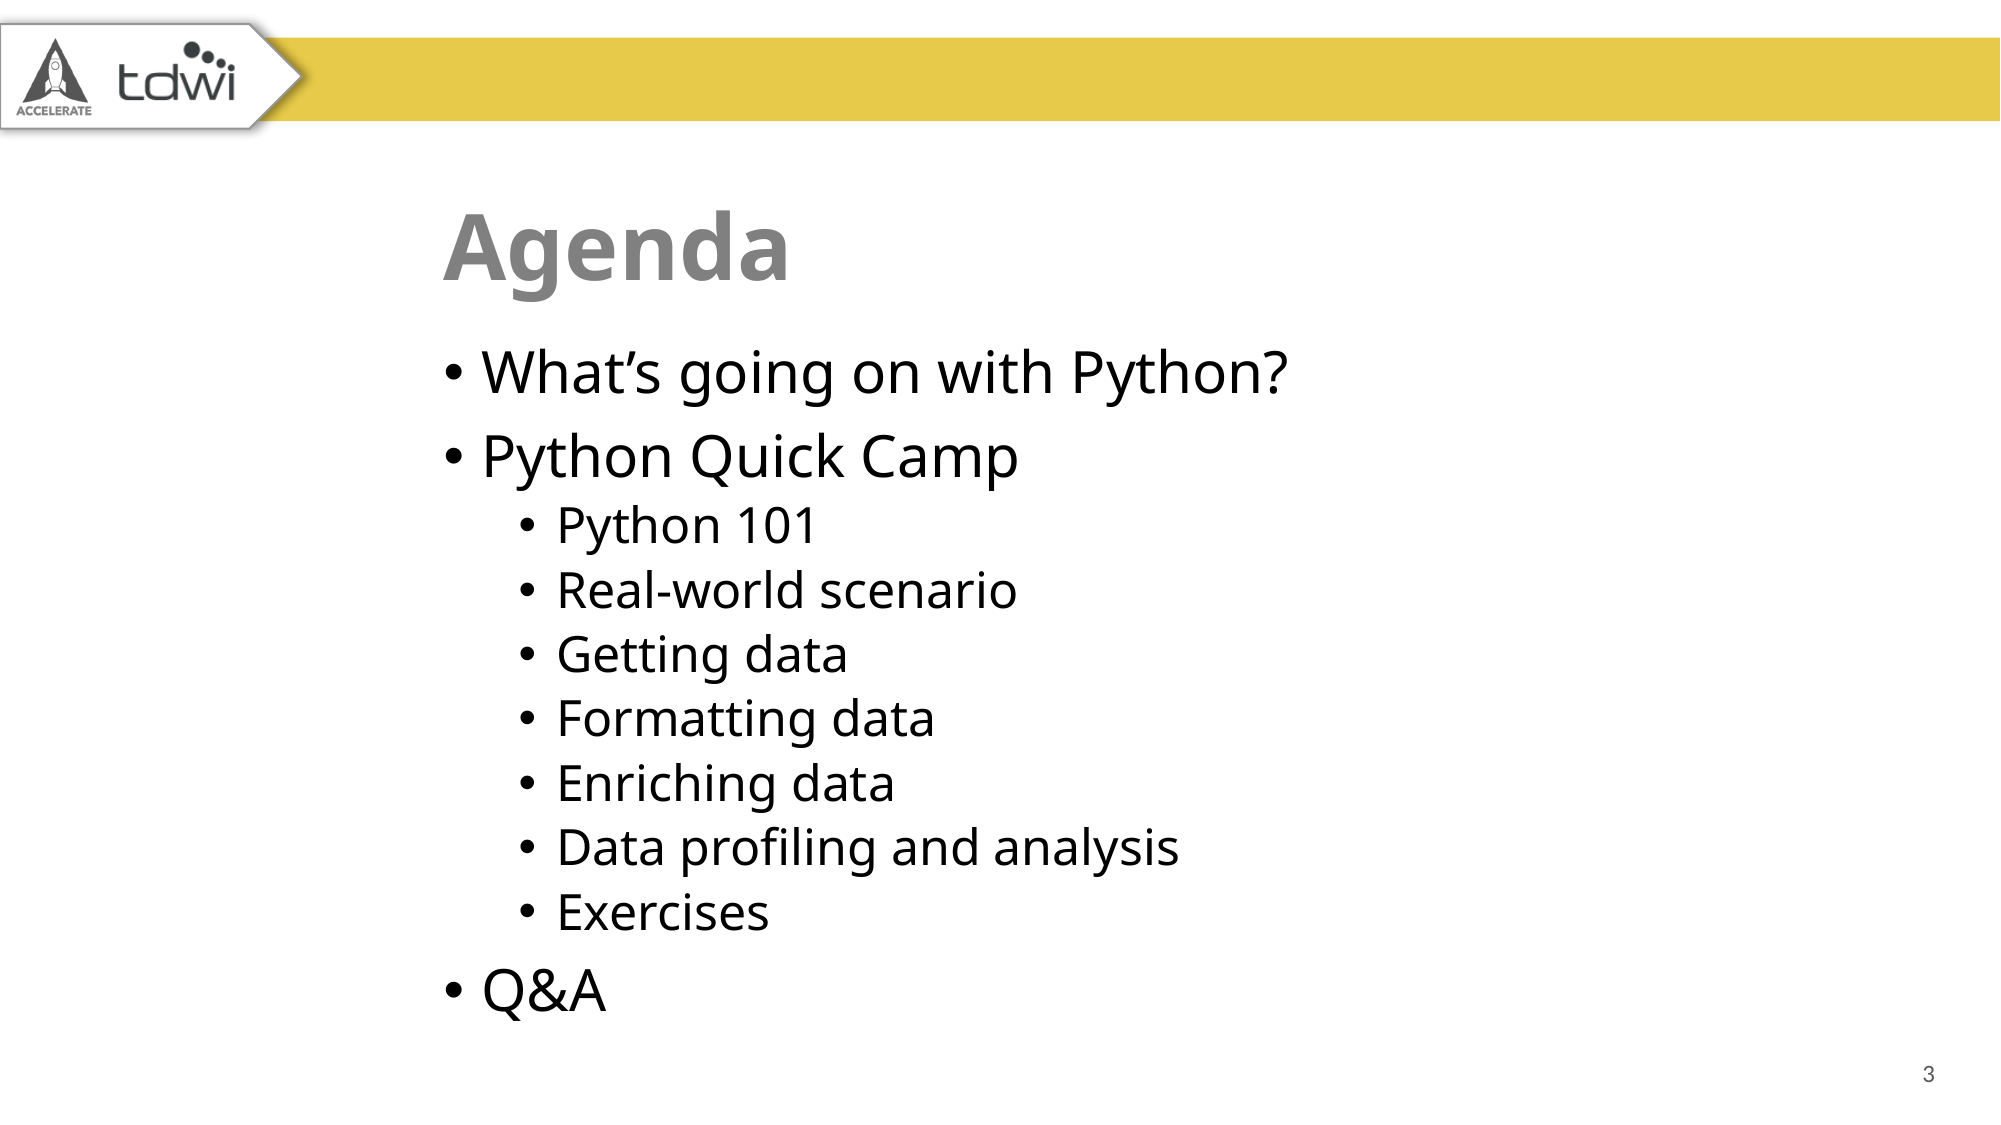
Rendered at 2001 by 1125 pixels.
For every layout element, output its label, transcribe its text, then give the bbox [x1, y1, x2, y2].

slide_number 3 [1500, 1042, 1950, 1103]
title Agenda [428, 187, 1950, 314]
list What’s going on with Python? Python Quick Camp Python 101 Real-world scenario Getting data Formatting data Enriching data Data profiling and analysis Exercises Q&A [428, 336, 1950, 1055]
picture [115, 35, 239, 108]
